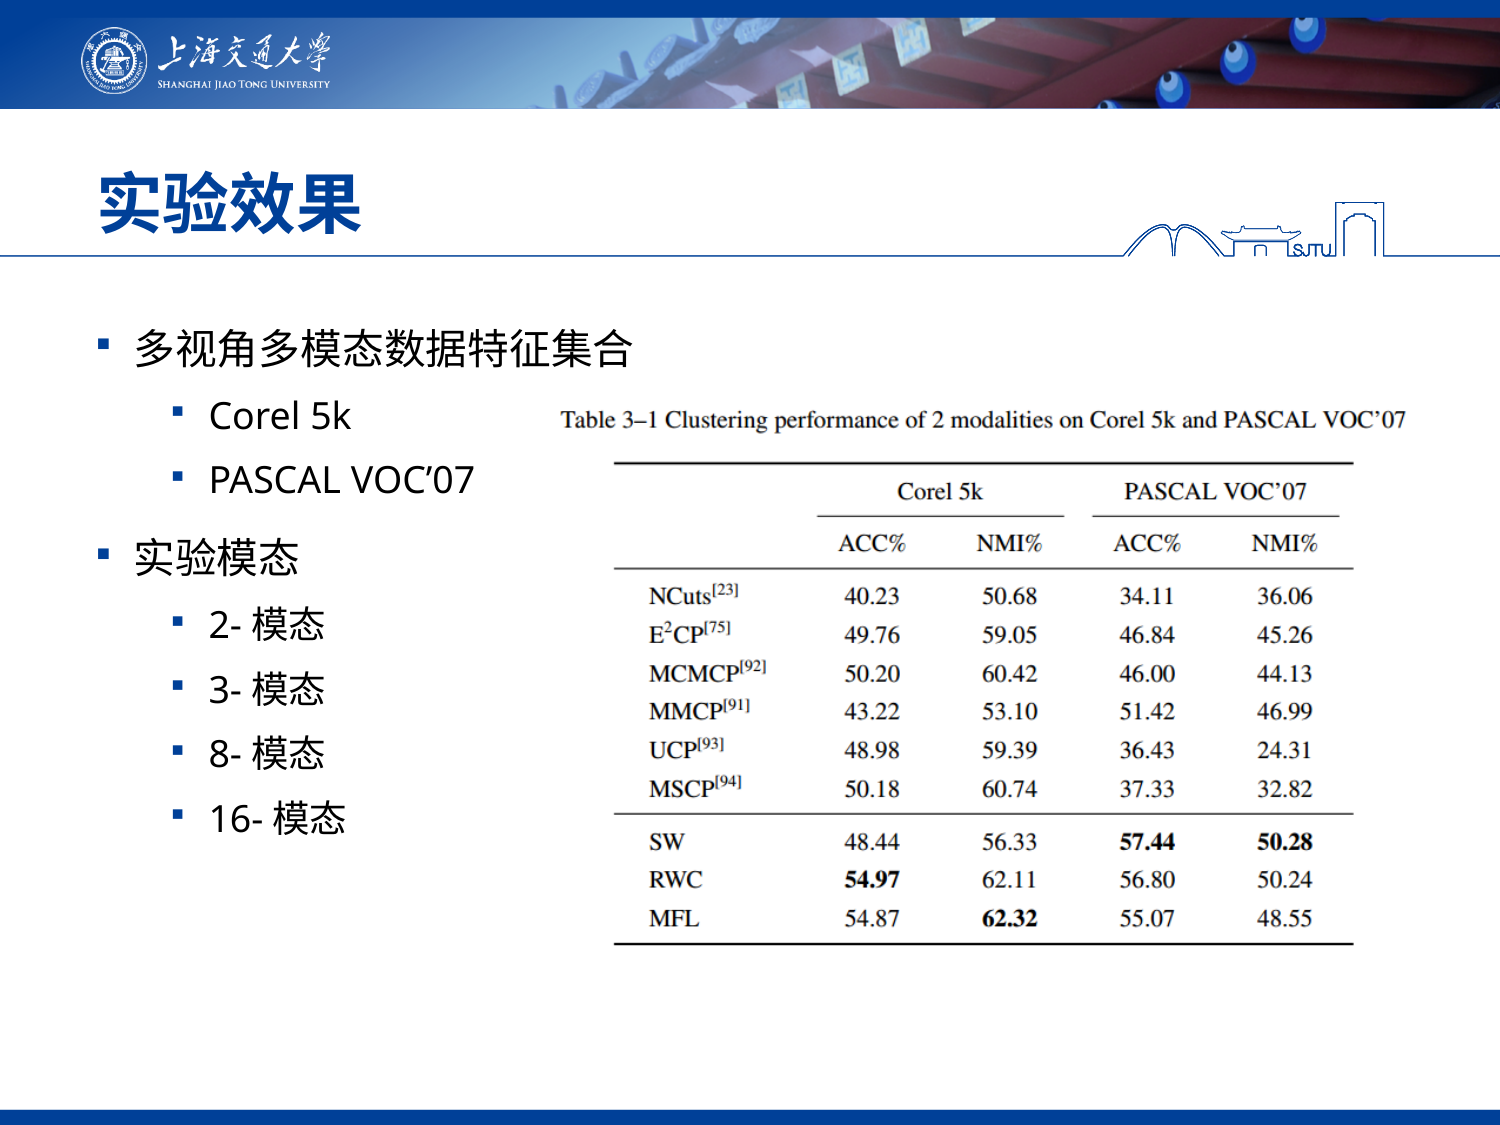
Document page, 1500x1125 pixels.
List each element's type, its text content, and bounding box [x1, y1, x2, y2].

picture [558, 403, 1409, 950]
list 多视角多模态数据特征集合 Corel 5k PASCAL VOC’07 实验模态 2-模态 3-模态 8-模态 16-模态 [81, 305, 1455, 1113]
picture [0, 18, 1500, 109]
title 实验效果 [81, 159, 1455, 254]
